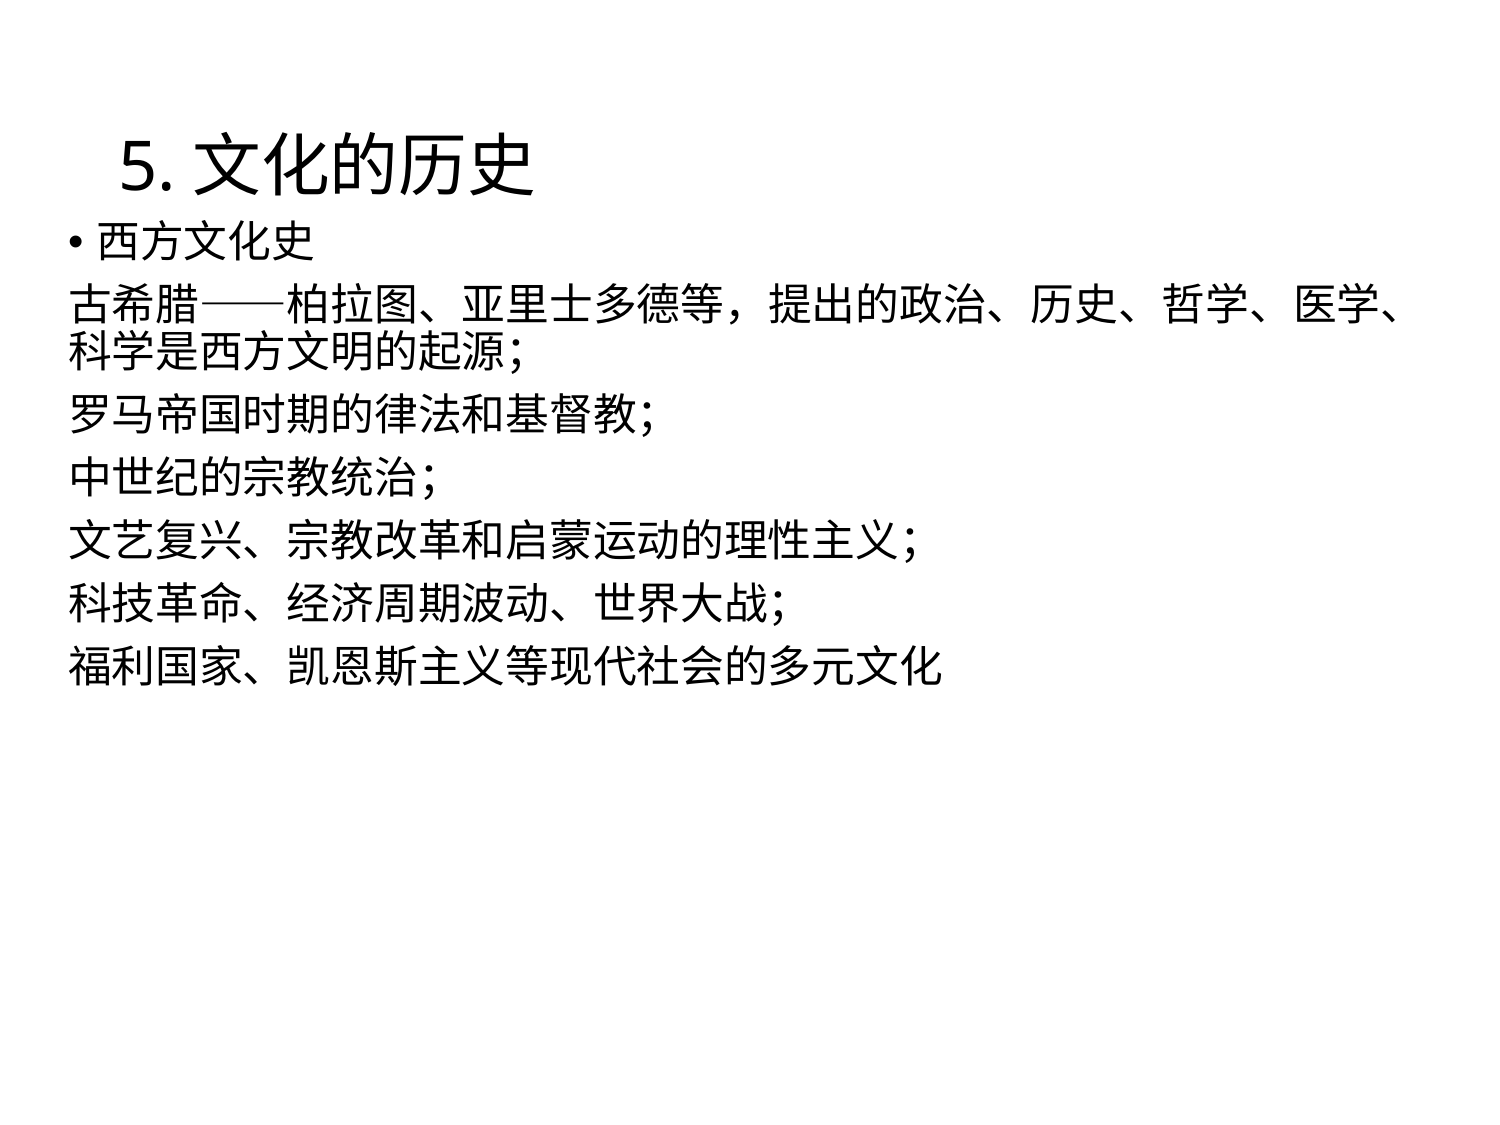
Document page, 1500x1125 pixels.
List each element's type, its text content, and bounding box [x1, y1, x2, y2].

title 5.文化的历史 [103, 59, 1397, 212]
list 西方文化史 古希腊——柏拉图、亚里士多德等，提出的政治、历史、哲学、医学、科学是西方文明的起源； 罗马帝国时期的律法和基督教； 中世纪的宗教统治； 文艺复兴、宗教改革和启蒙运动的理性主义； 科技革命、经济周期波动、世界大战； 福利国家、凯恩斯主义等现代社会的多元文化 [53, 212, 1459, 1083]
